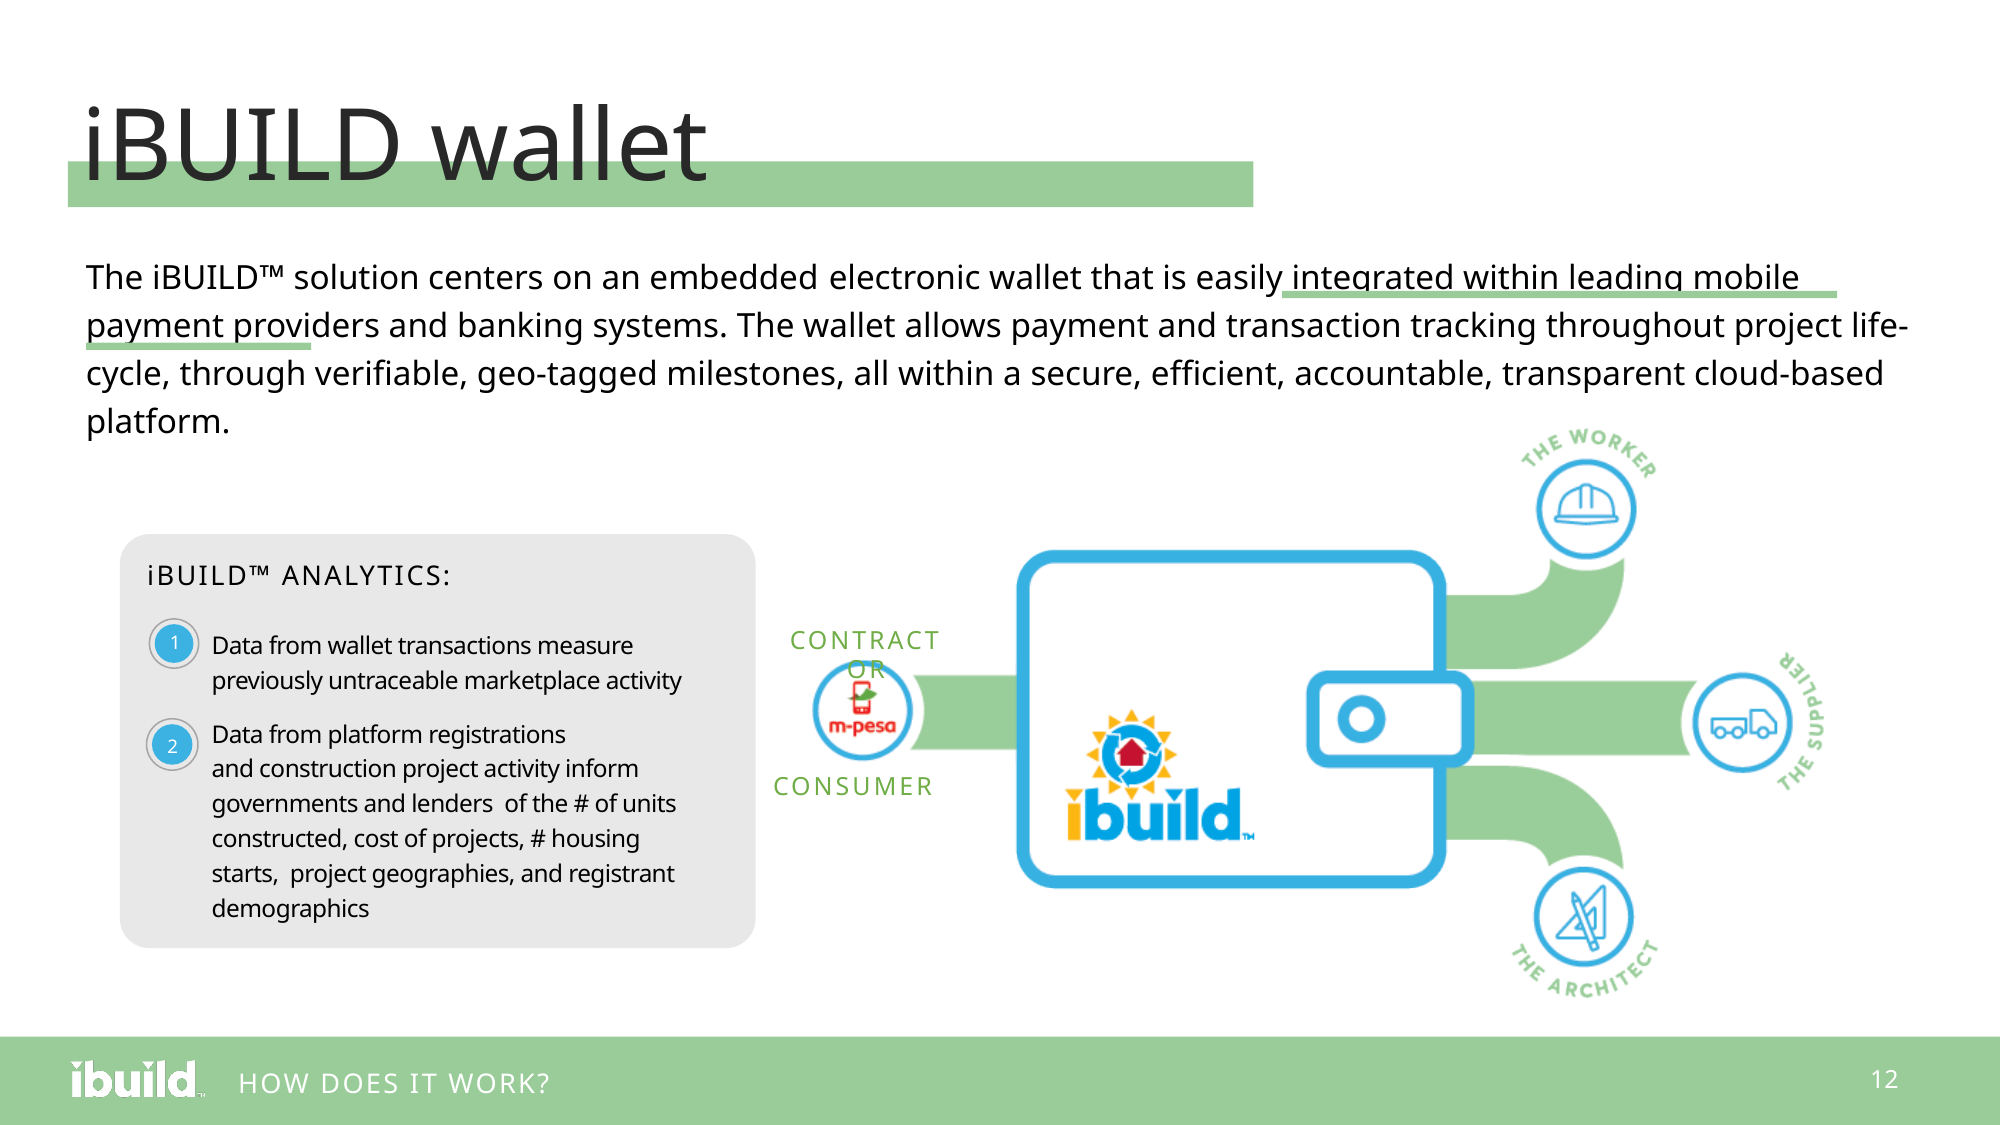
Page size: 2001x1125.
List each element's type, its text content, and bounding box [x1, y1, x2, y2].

text_box [0, 1036, 2000, 1125]
text_box [1282, 290, 1838, 299]
text_box iBUILD wallet [74, 66, 1260, 230]
picture [800, 426, 1830, 1015]
text_box how does it work? [230, 1058, 558, 1107]
text_box consumer [765, 762, 800, 808]
slide_number 12 [1860, 1058, 1907, 1104]
text_box [67, 161, 74, 208]
text_box [86, 342, 312, 350]
text_box contractor [771, 616, 800, 692]
text_box Data from wallet transactions measure previously untraceable marketplace activity Data from platform registrations and construction project activity inform governments and lenders of the # of units constructed, cost of projects, # housing starts, project geographies, and registrant demographics [204, 617, 700, 933]
text_box iBUILD™ Analytics: [139, 550, 458, 598]
text_box [119, 534, 756, 949]
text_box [146, 718, 199, 771]
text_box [149, 618, 199, 669]
list The iBUILD™ solution centers on an embedded electronic wallet that is easily integrated within leading mobile payment providers and banking systems. The wallet allows payment and transaction tracking throughout project life-cycle, through verifiable, geo-tagged milestones, all within a secure, efficient, accountable, transparent cloud-based platform. [77, 240, 1923, 405]
picture [70, 1060, 206, 1099]
